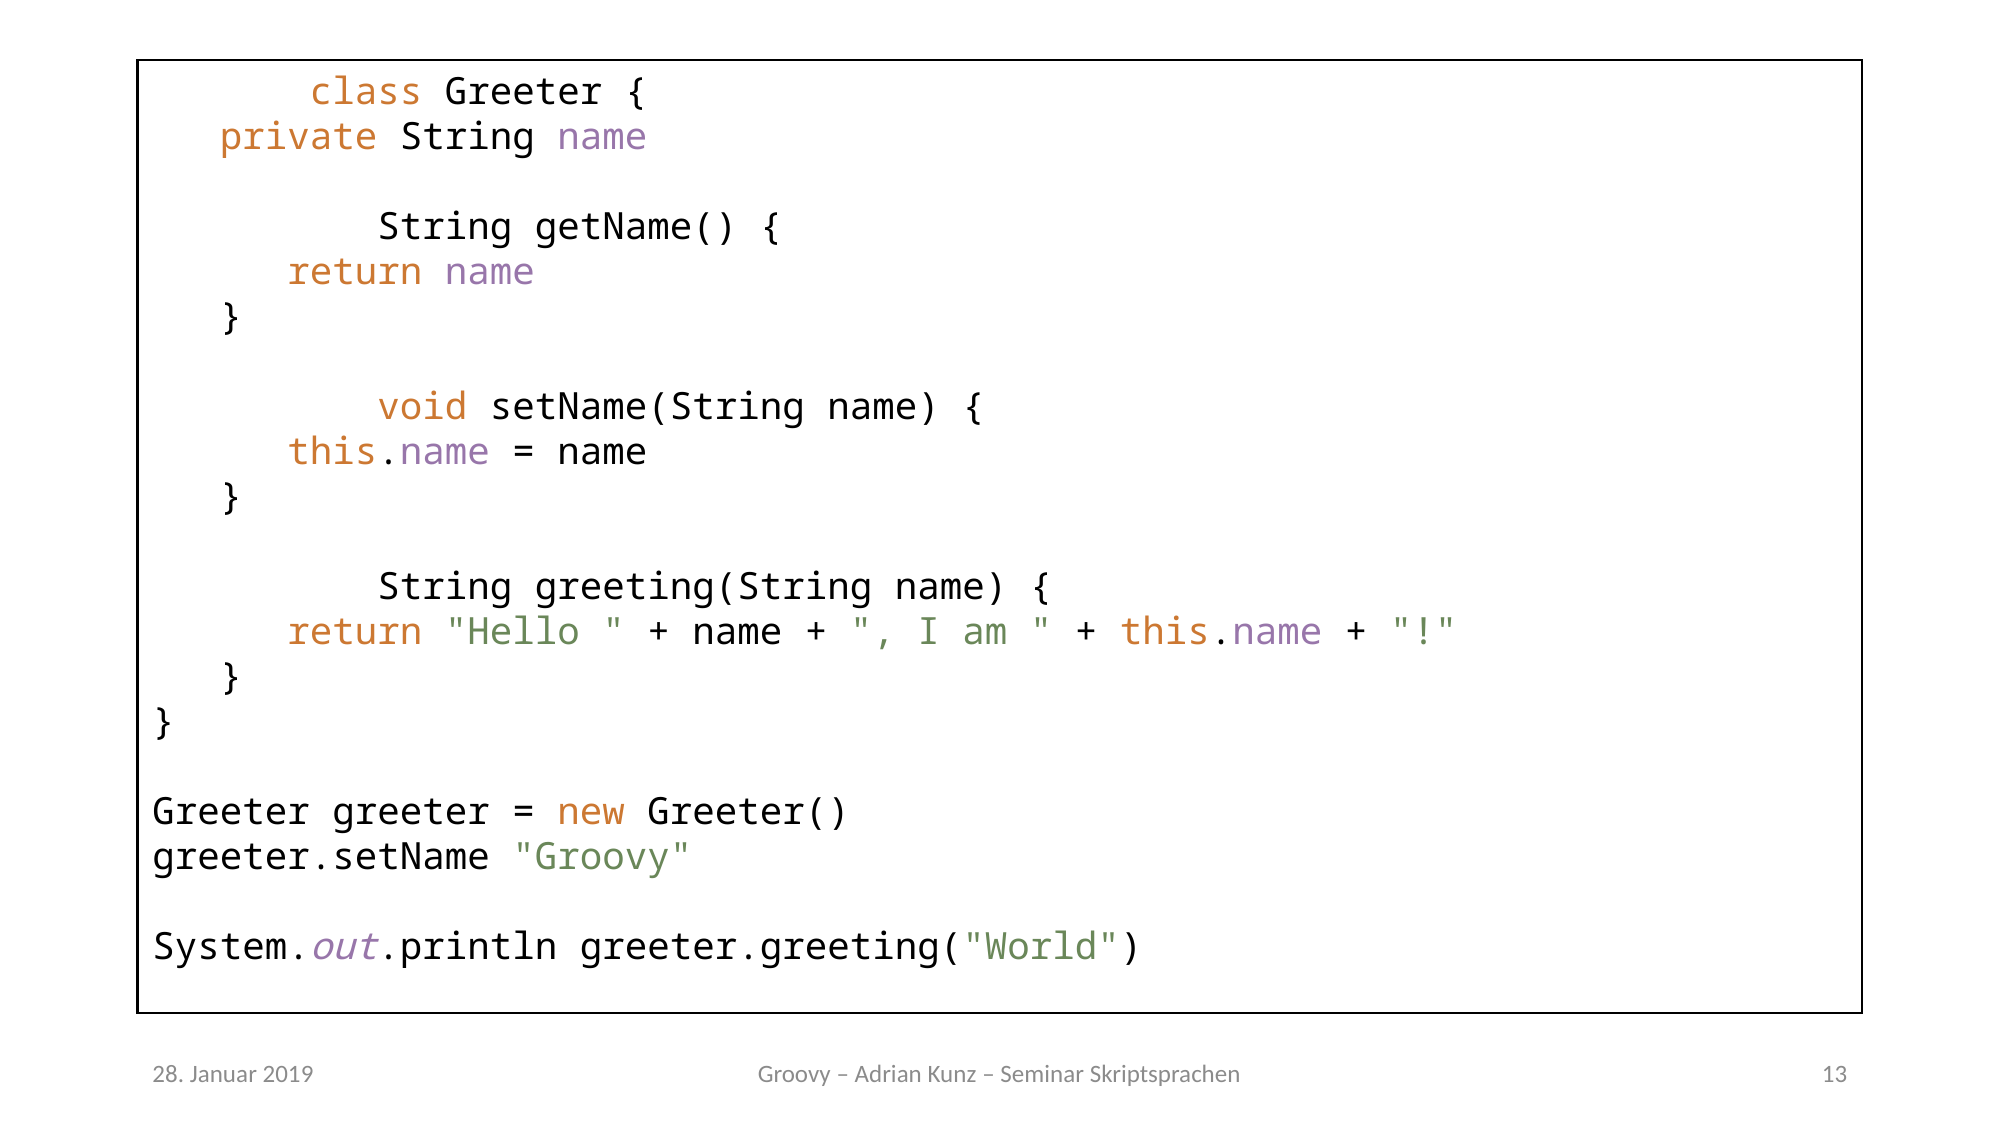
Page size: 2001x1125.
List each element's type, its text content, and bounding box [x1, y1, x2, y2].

list class Greeter { private String name String getName() { return name } void setName(String name) { this.name = name } String greeting(String name) { return "Hello " + name + ", I am " + this.name + "!" } } Greeter greeter = new Greeter() greeter.setName "Groovy" System.out.println greeter.greeting("World") [136, 59, 1863, 1014]
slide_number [137, 1042, 588, 1103]
footer Groovy – Adrian Kunz – Seminar Skriptsprachen [662, 1042, 1338, 1103]
slide_number 13 [1412, 1042, 1863, 1103]
